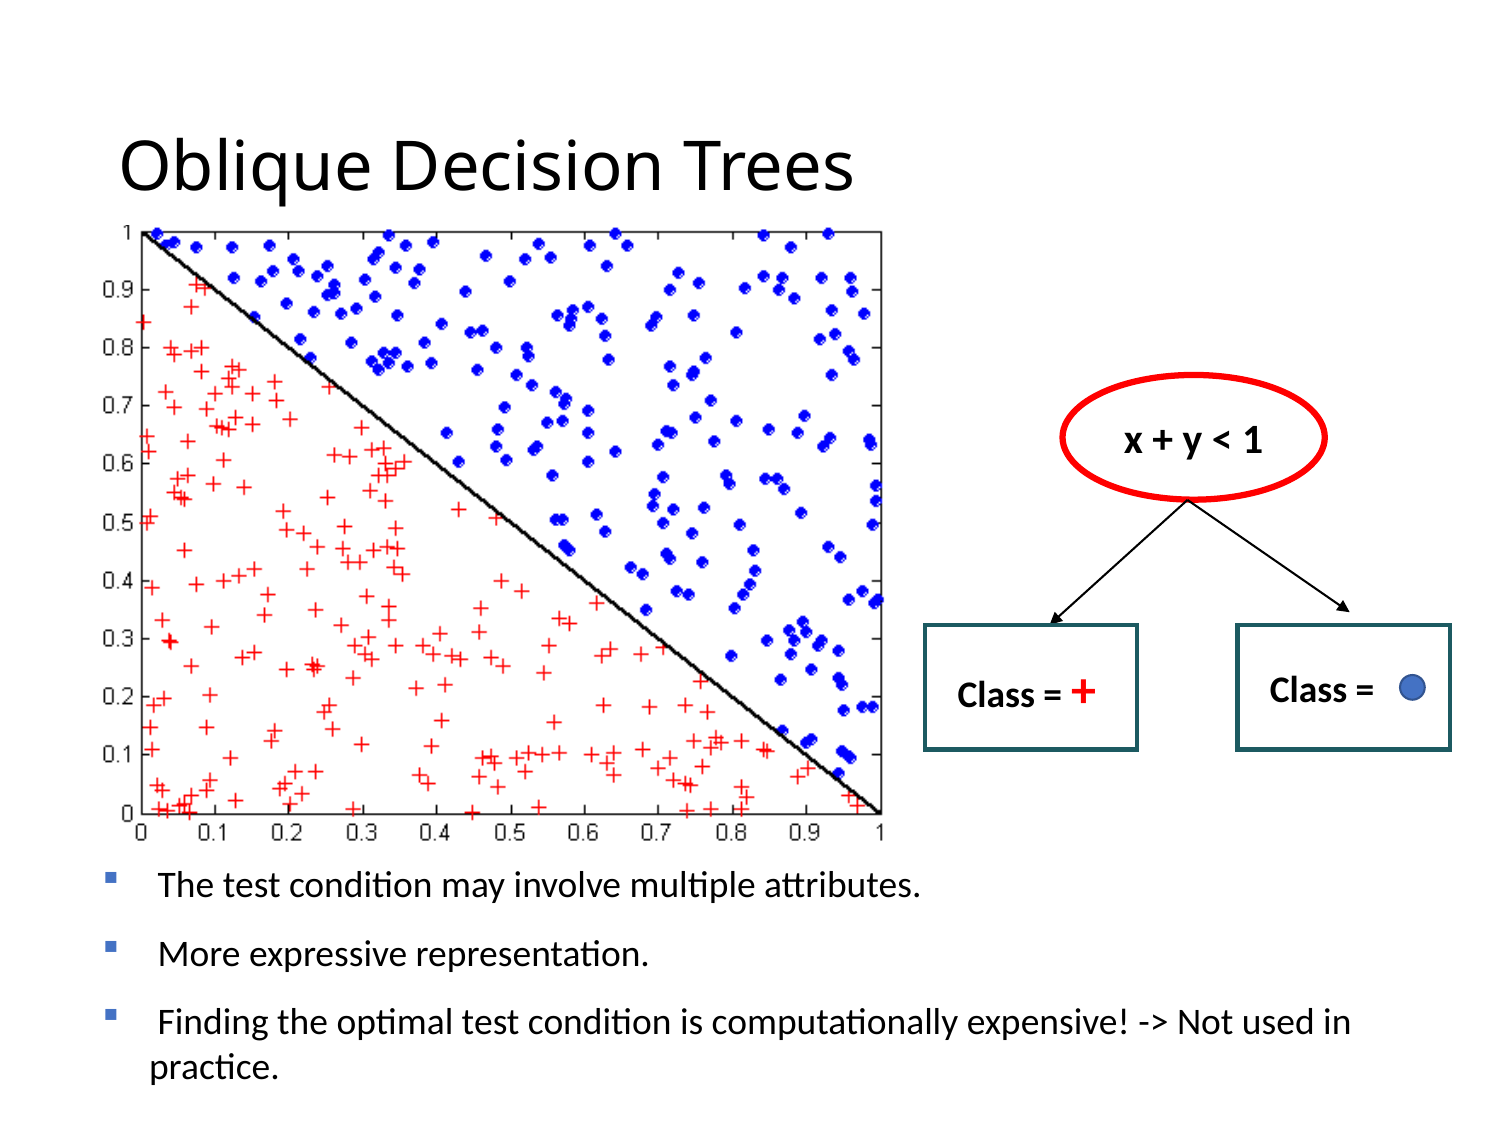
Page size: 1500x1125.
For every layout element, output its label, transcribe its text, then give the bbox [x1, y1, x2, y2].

title Oblique Decision Trees [103, 59, 1397, 278]
text_box The test condition may involve multiple attributes. More expressive representation. Finding the optimal test condition is computationally expensive! -> Not used in practice. [87, 852, 1400, 1096]
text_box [924, 374, 1450, 750]
picture [87, 224, 900, 850]
